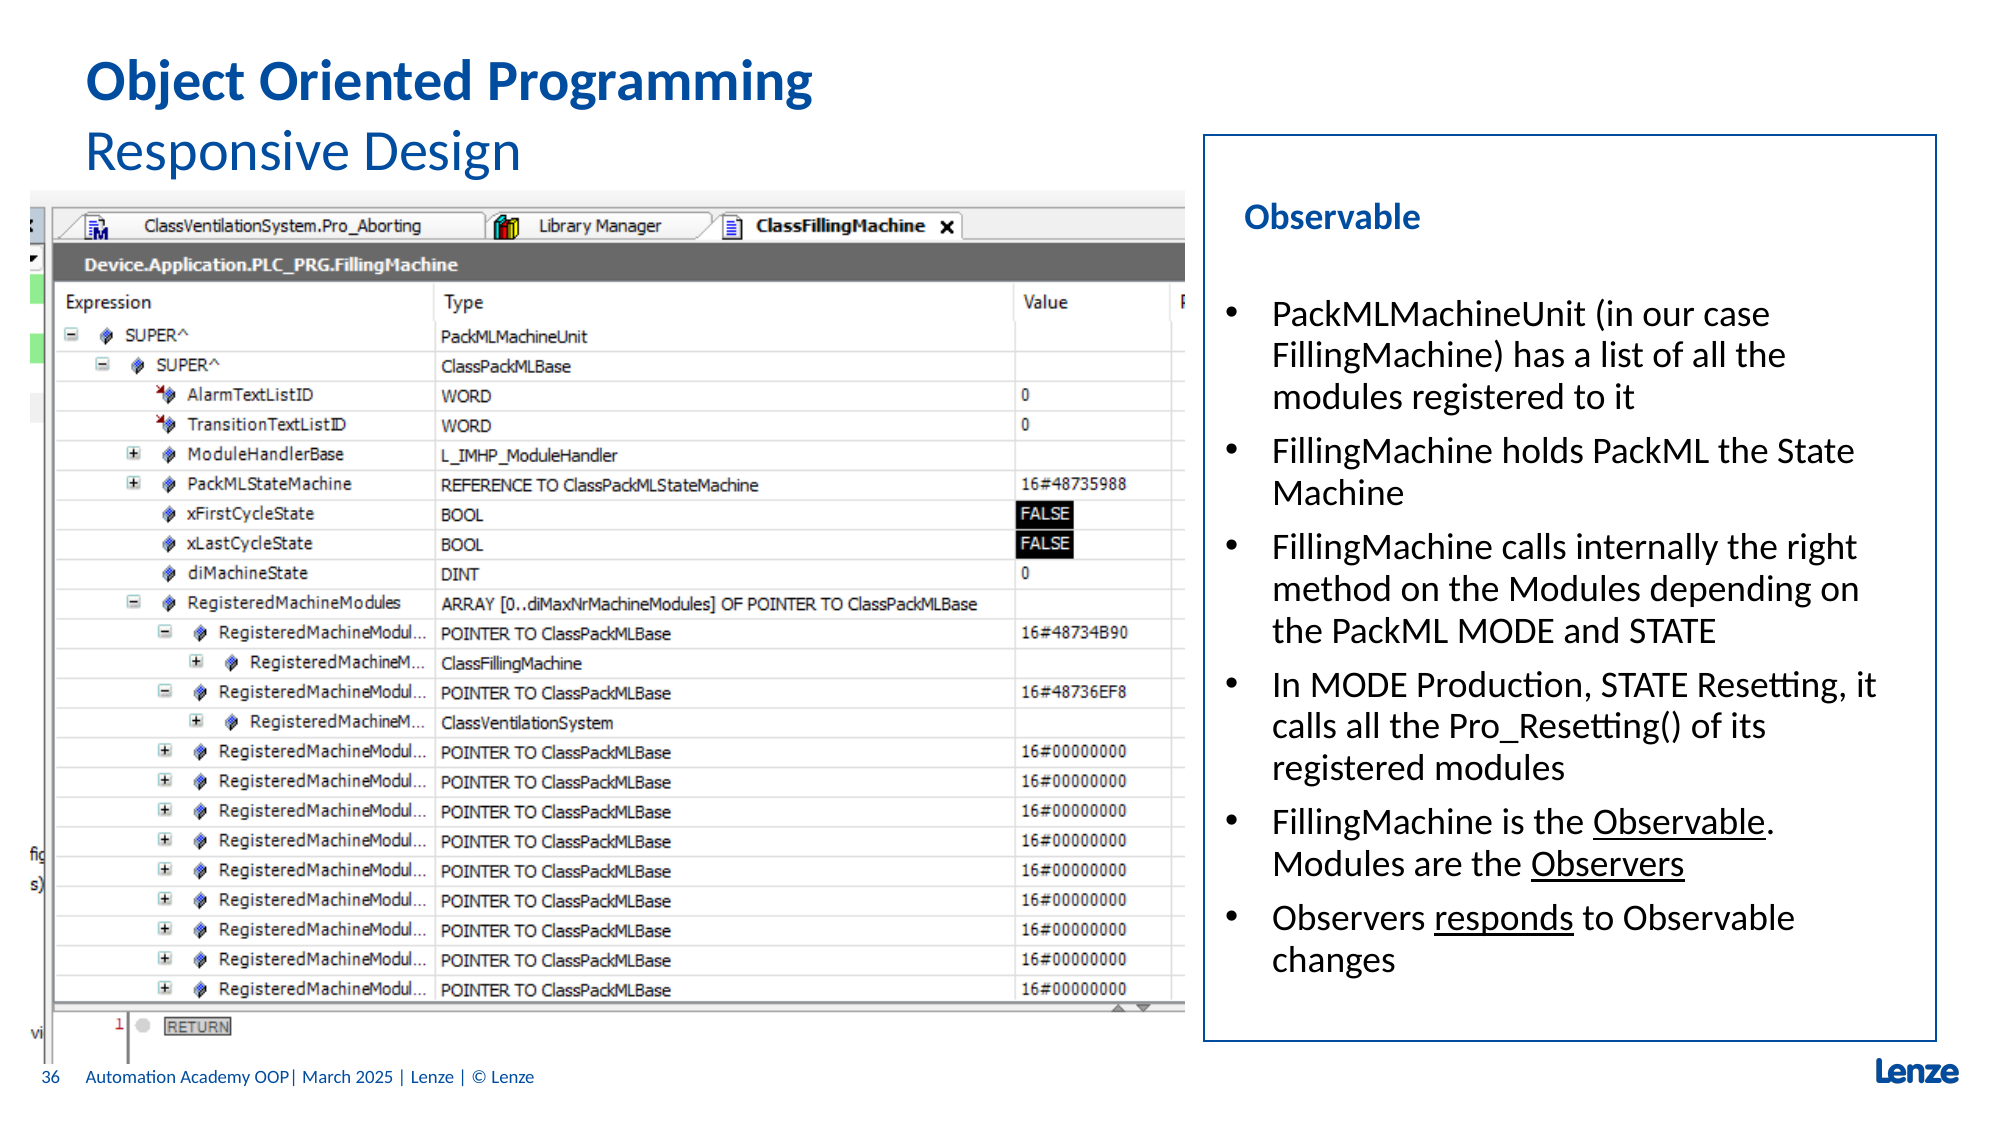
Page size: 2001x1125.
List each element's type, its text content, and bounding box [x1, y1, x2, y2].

slide_number 36 [0, 1027, 61, 1088]
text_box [1204, 135, 1936, 1041]
list Object Oriented Programming [84, 34, 1249, 113]
picture [1851, 1033, 1984, 1108]
title Responsive Design [85, 104, 1250, 183]
picture [30, 190, 1185, 1064]
footer Automation Academy OOP| March 2025 | Lenze | © Lenze [85, 1064, 834, 1088]
